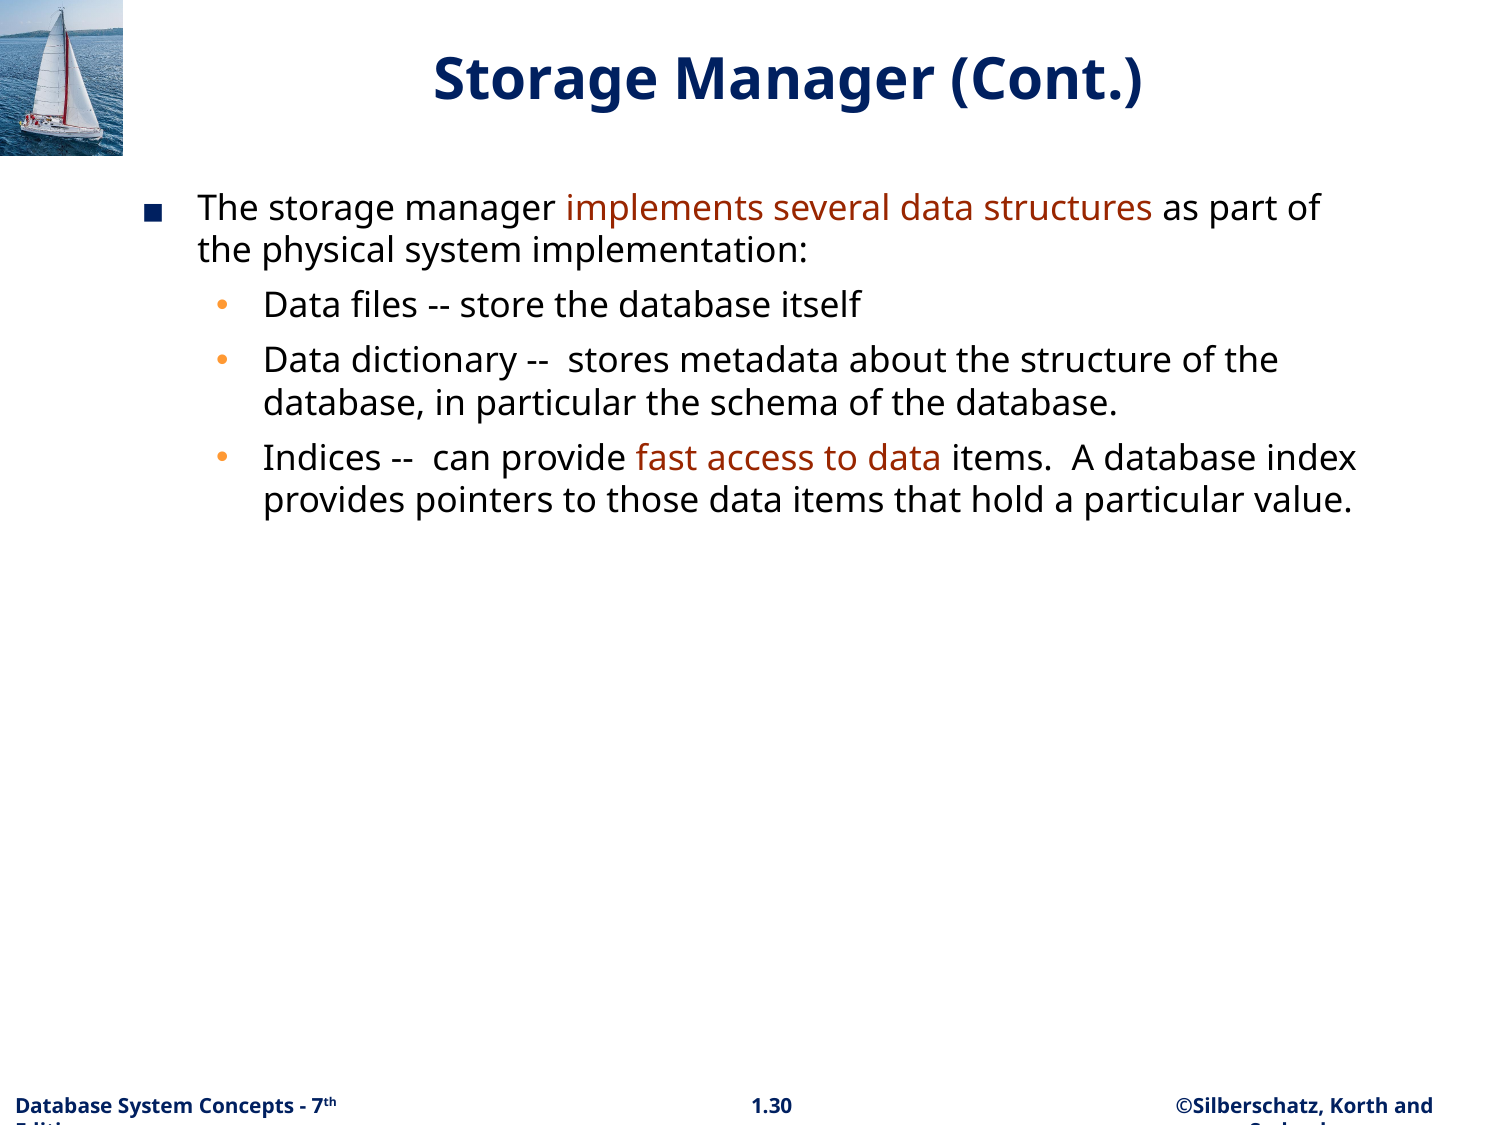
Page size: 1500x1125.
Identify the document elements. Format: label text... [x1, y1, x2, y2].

picture [0, 0, 123, 156]
list The storage manager implements several data structures as part of the physical system implementation: Data files -- store the database itself Data dictionary -- stores metadata about the structure of the database, in particular the schema of the database. Indices -- can provide fast access to data items. A database index provides pointers to those data items that hold a particular value. [126, 177, 1387, 714]
title Storage Manager (Cont.) [126, 19, 1451, 120]
